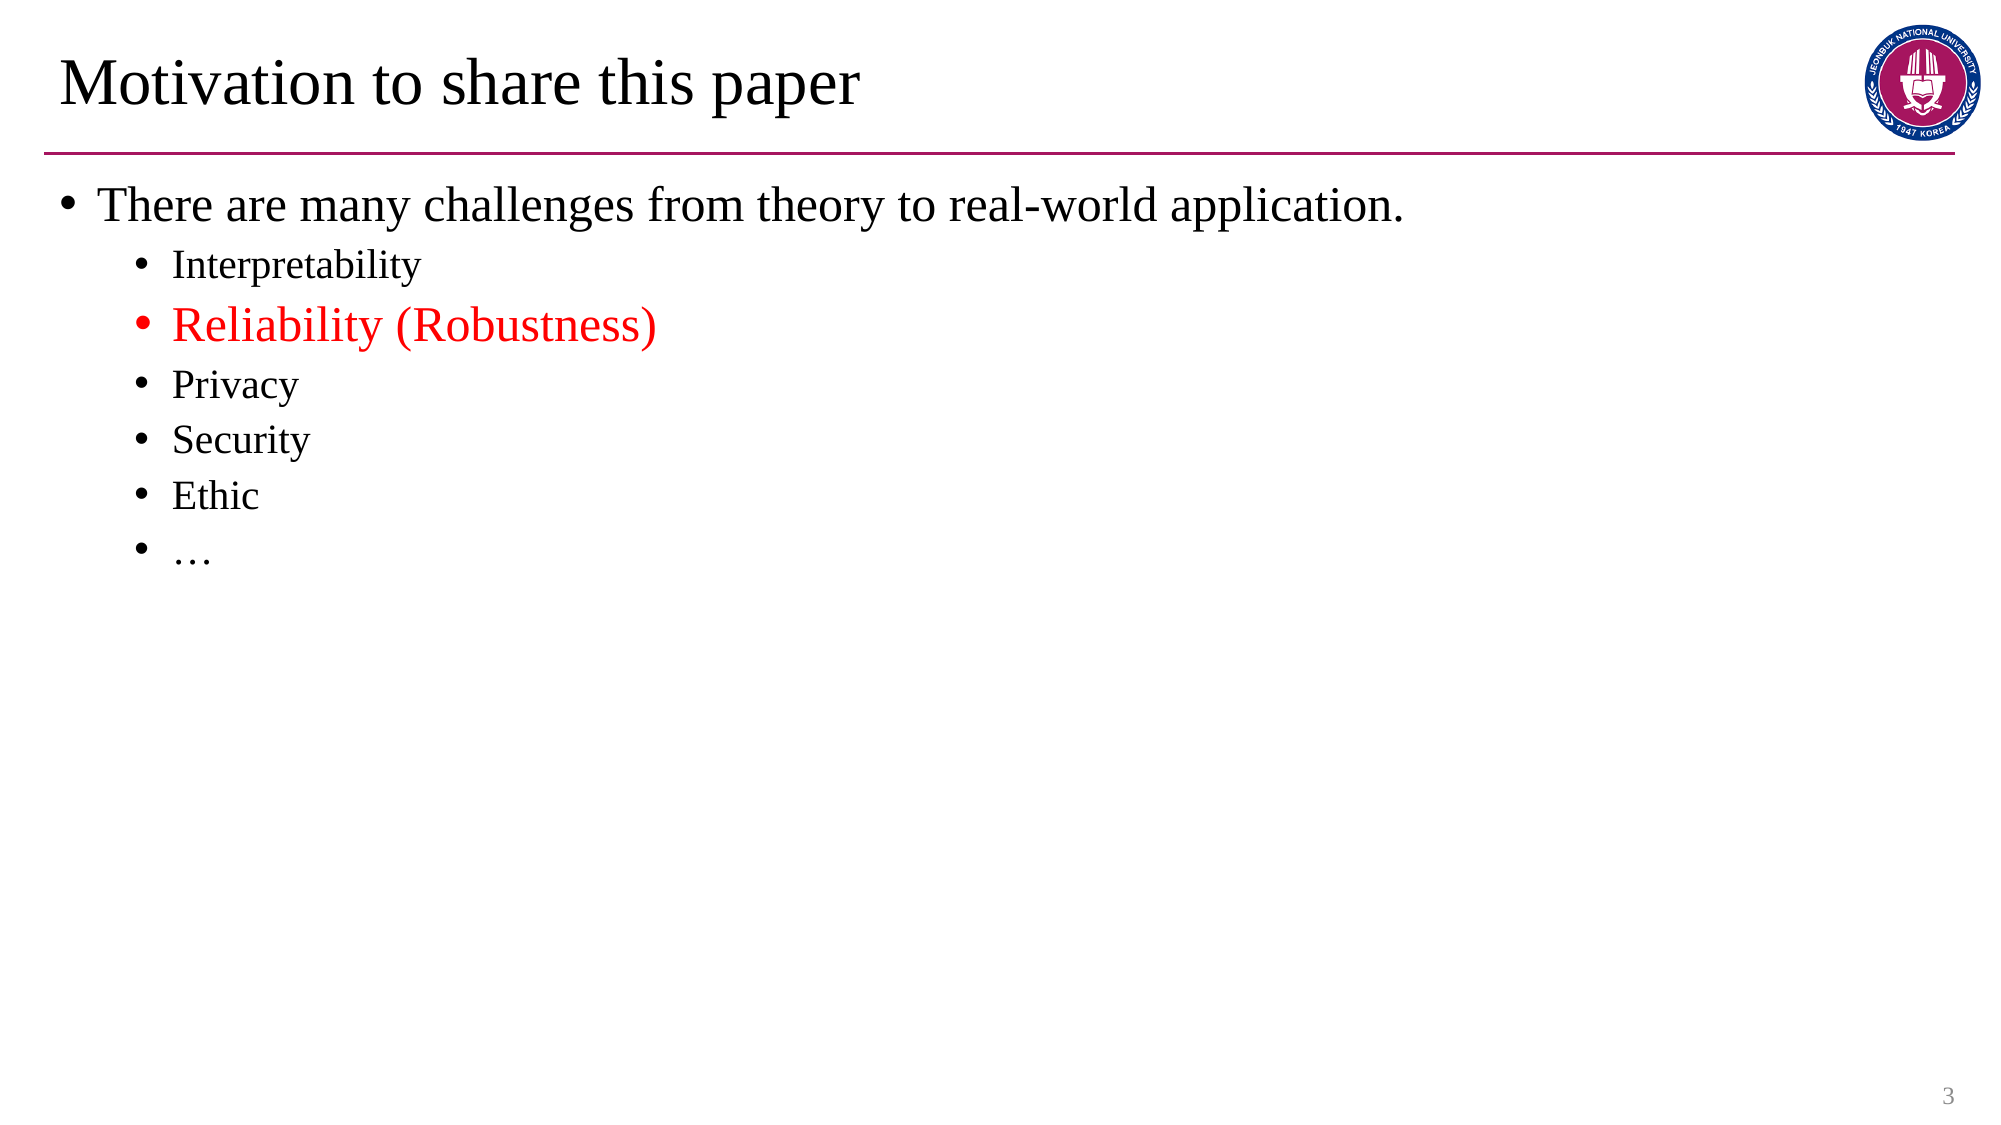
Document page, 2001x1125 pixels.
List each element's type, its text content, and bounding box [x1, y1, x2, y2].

picture [1863, 23, 1982, 142]
list There are many challenges from theory to real-world application. Interpretability Reliability (Robustness) Privacy Security Ethic … [44, 170, 1956, 954]
slide_number 3 [1897, 1065, 2000, 1125]
title Motivation to share this paper [44, 30, 1841, 136]
